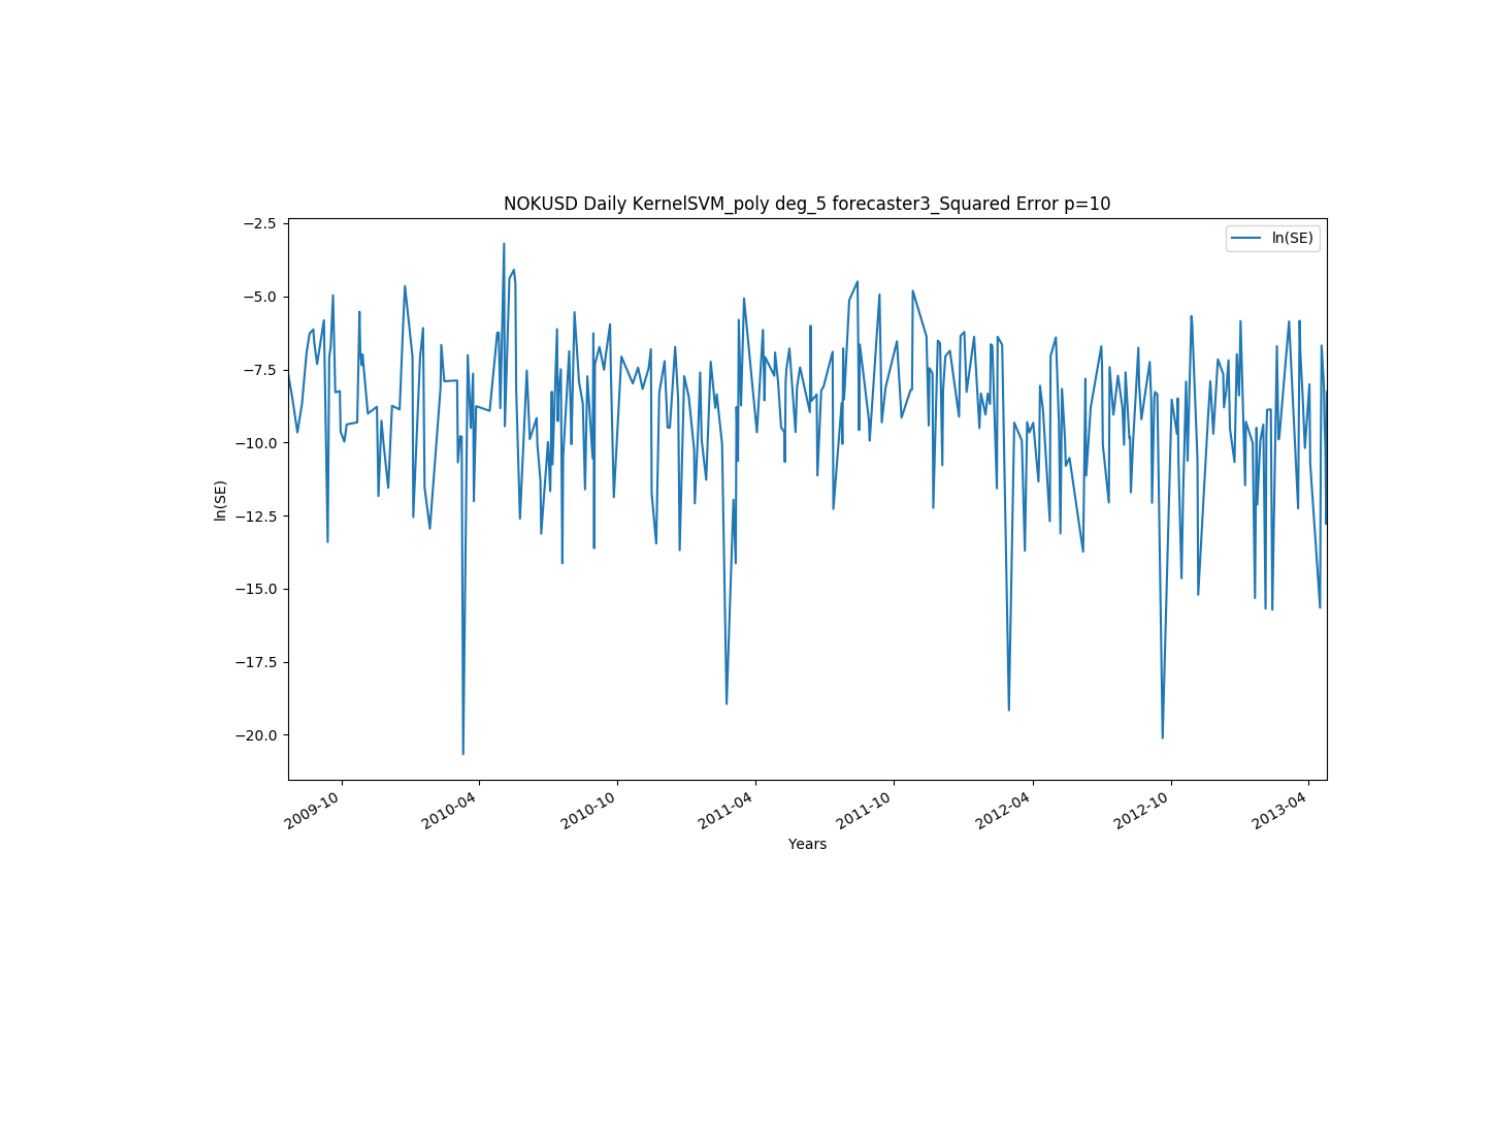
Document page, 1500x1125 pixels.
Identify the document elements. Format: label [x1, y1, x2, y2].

picture [119, 119, 1461, 946]
